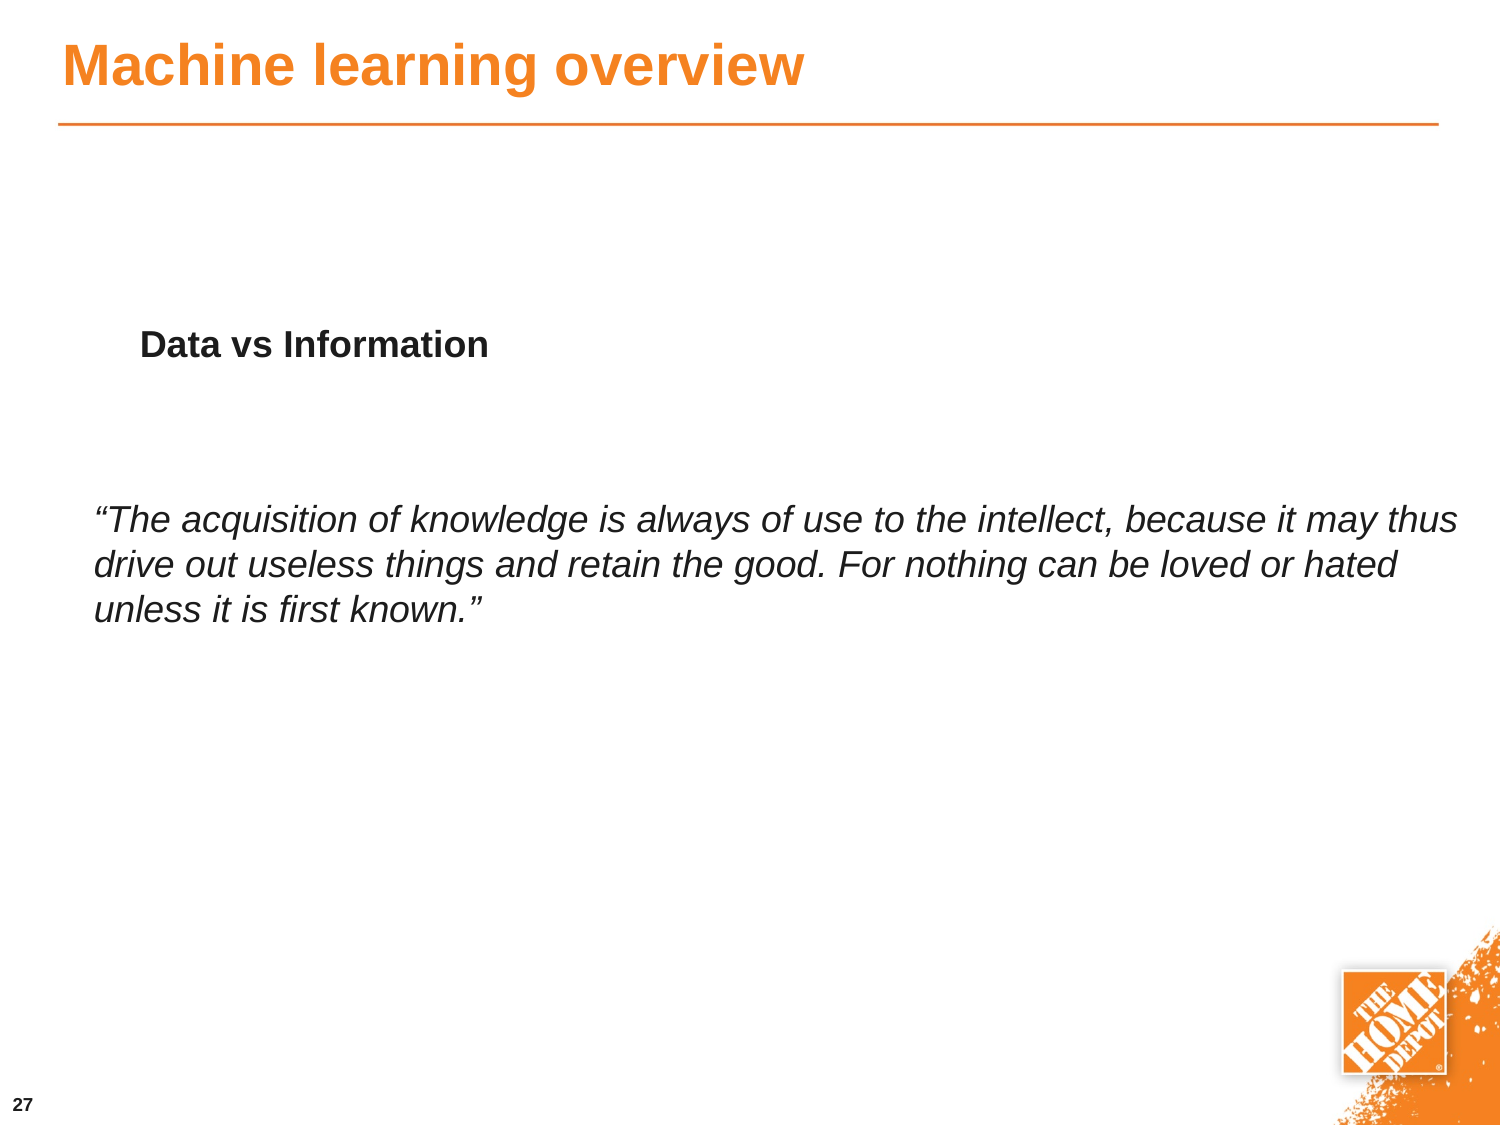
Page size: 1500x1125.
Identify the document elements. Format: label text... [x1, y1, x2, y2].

text_box “The acquisition of knowledge is always of use to the intellect, because it may thus drive out useless things and retain the good. For nothing can be loved or hated unless it is first known.” [79, 487, 1500, 638]
title Machine learning overview [48, 0, 1398, 125]
text_box Data vs Information [124, 312, 738, 372]
slide_number 27 [0, 1074, 348, 1125]
picture [0, 0, 1500, 1125]
